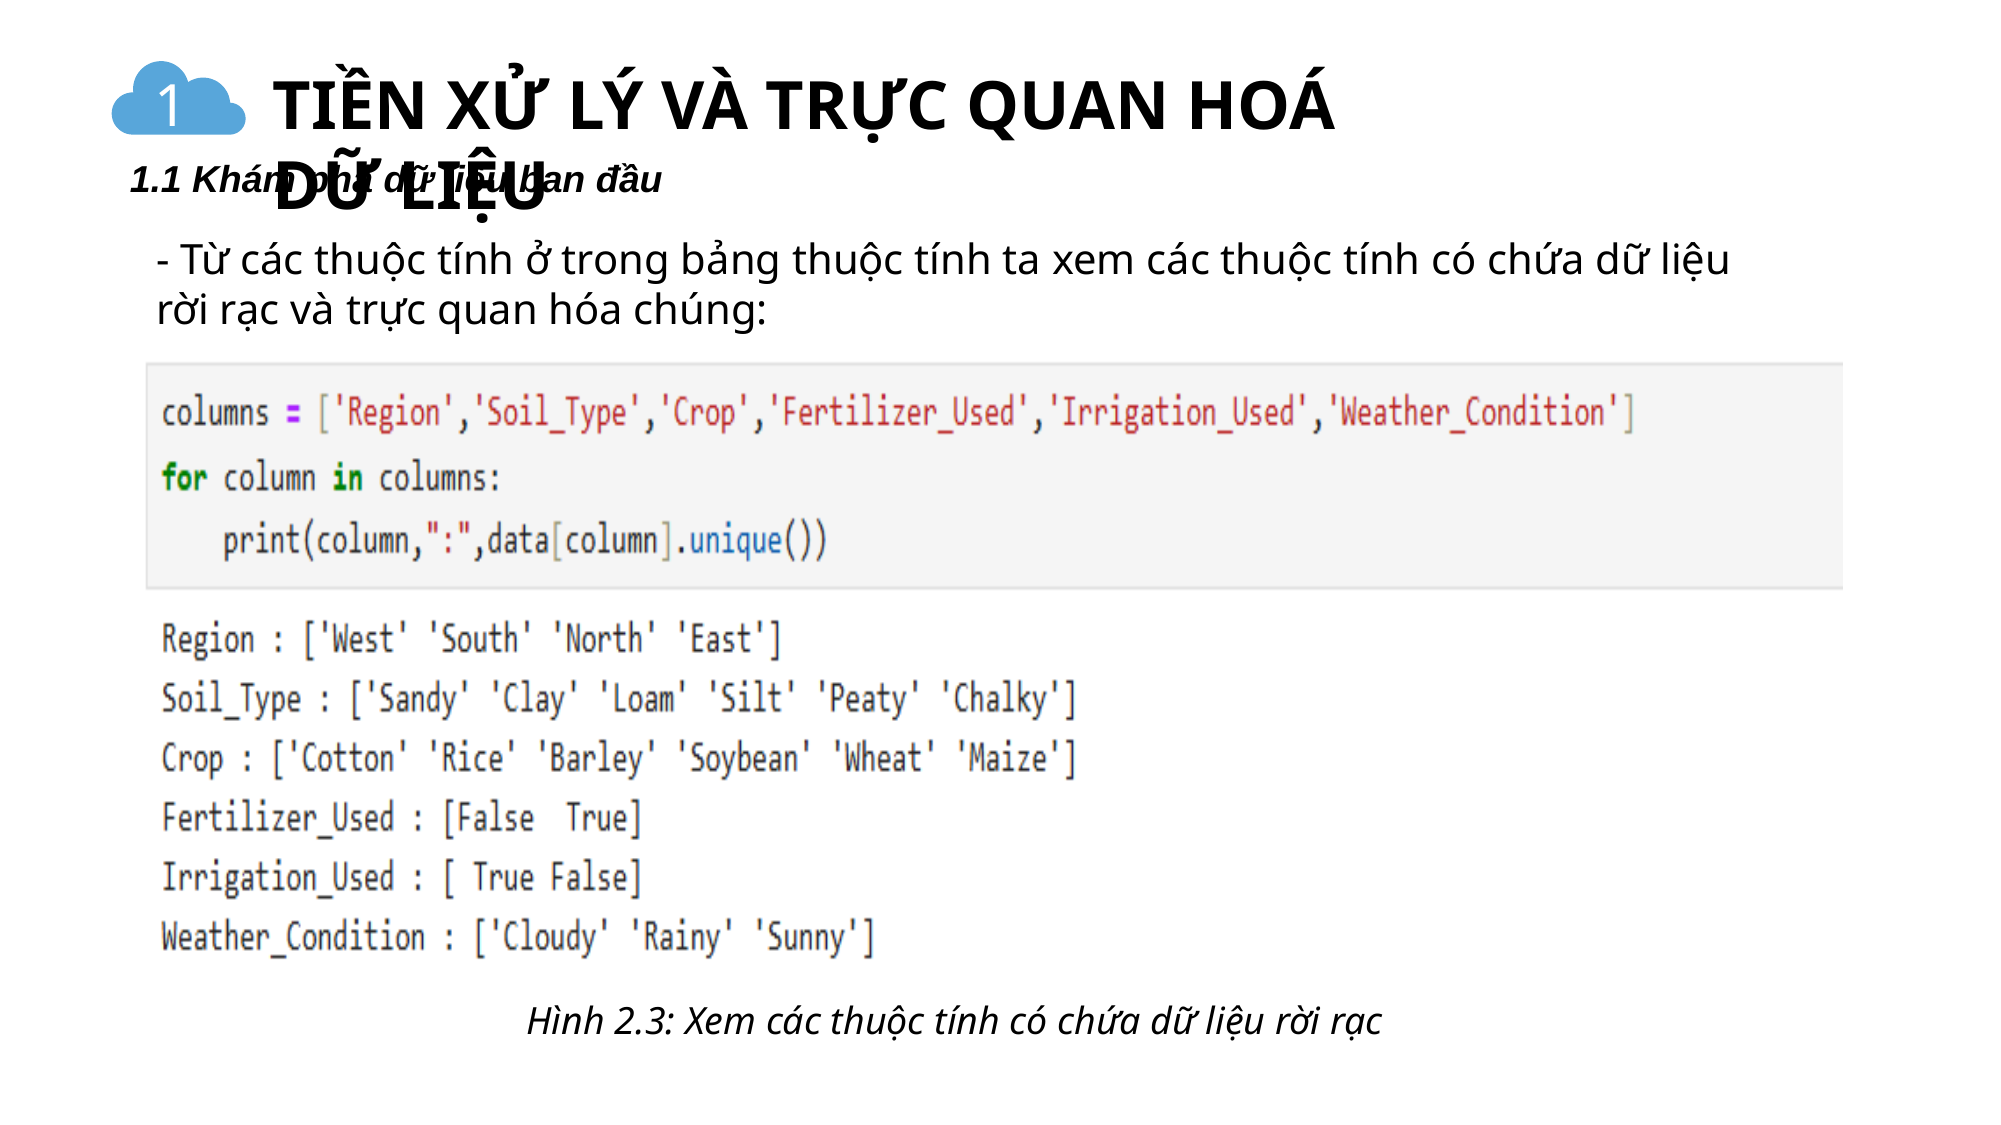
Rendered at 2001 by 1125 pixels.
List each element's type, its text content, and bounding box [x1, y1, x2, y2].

text_box 1 Khám phá dữ liệu ban đầu [39, 147, 679, 207]
text_box - Từ các thuộc tính ở trong bảng thuộc tính ta xem các thuộc tính có chứa dữ liệu rời rạc và trực quan hóa chúng: [141, 225, 1770, 341]
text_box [111, 60, 246, 147]
text_box Hình 2.3: Xem các thuộc tính có chứa dữ liệu rời rạc [195, 989, 1715, 1050]
picture [141, 355, 1843, 979]
text_box TIỀN XỬ LÝ VÀ TRỰC QUAN HOÁ DỮ LIỆU [258, 55, 1475, 225]
